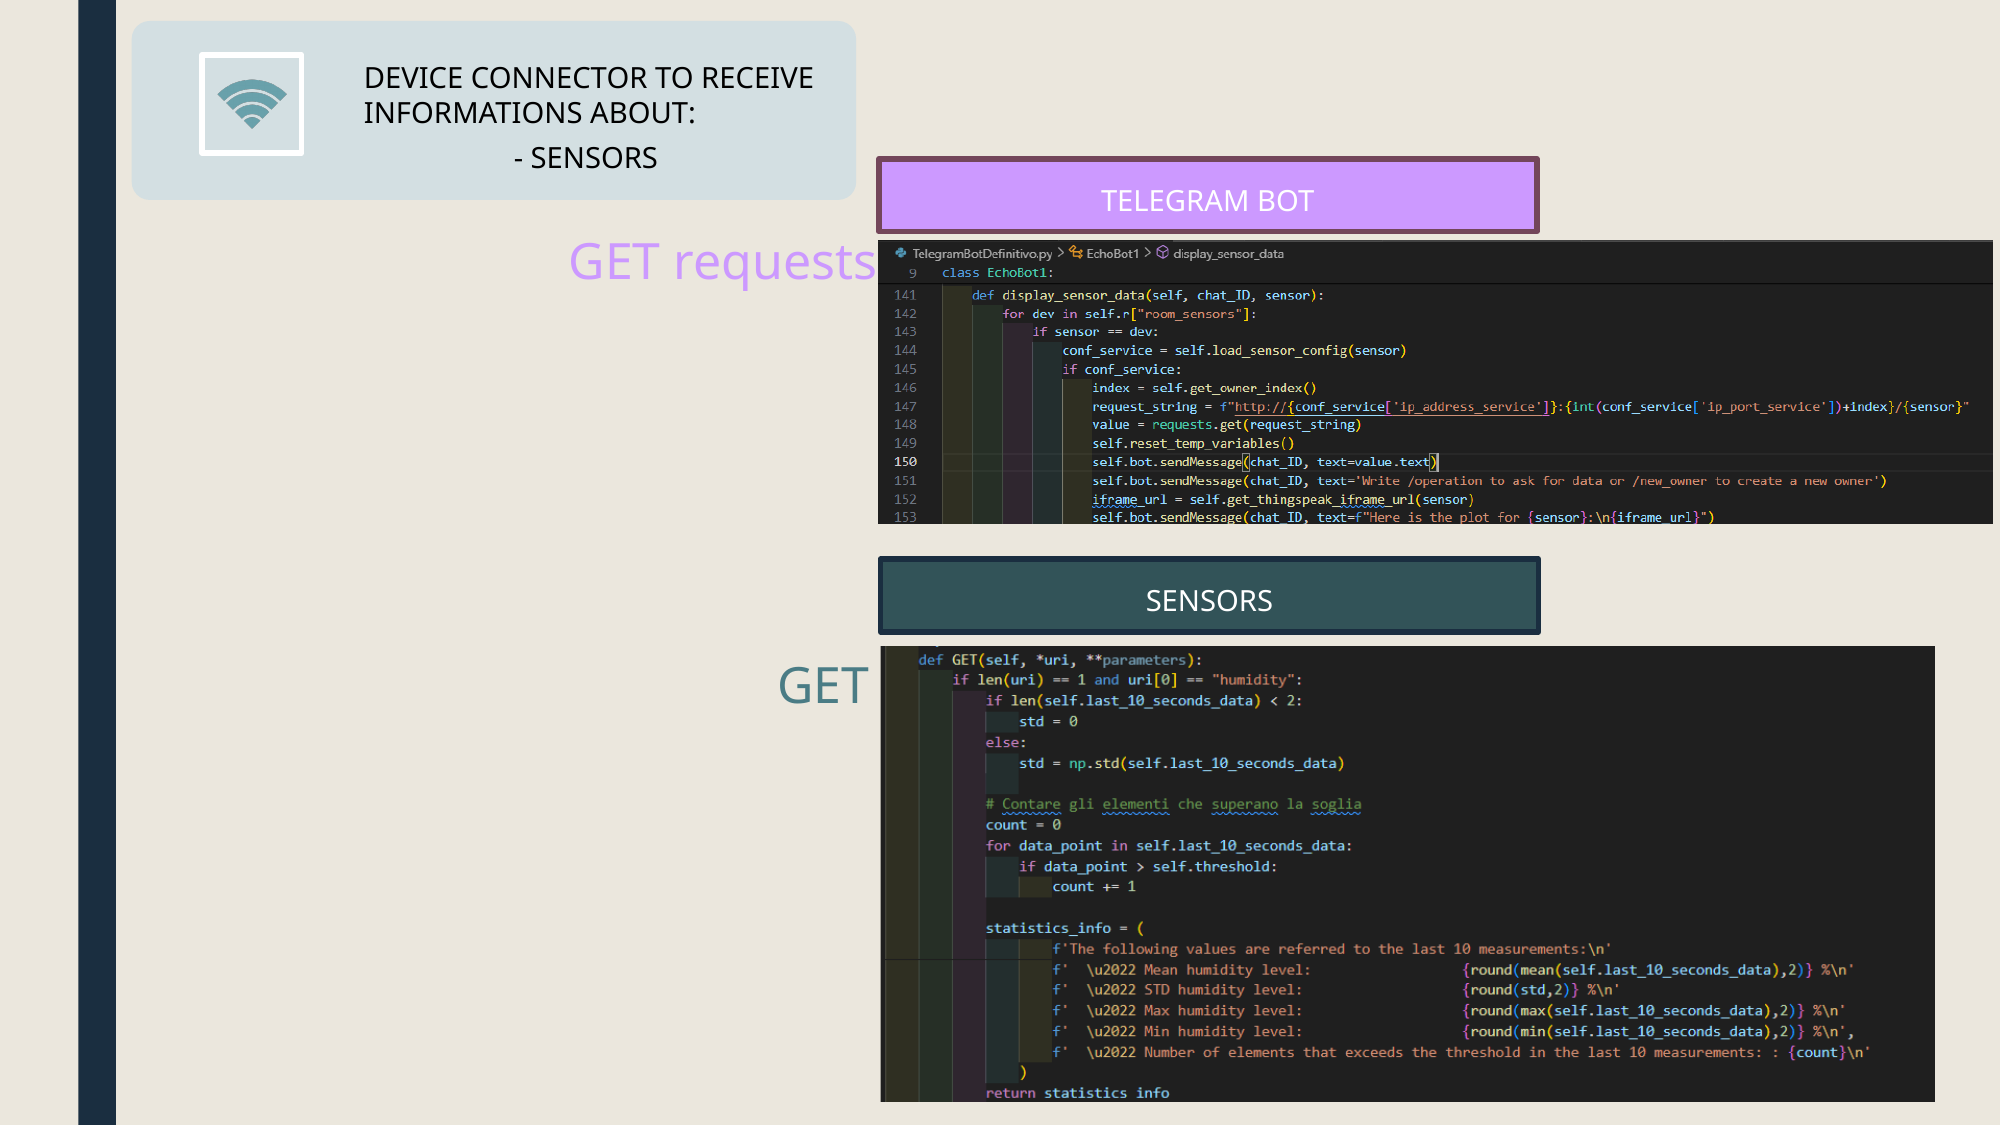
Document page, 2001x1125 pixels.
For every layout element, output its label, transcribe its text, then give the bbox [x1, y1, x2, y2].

picture [880, 646, 1935, 1102]
text_box SENSORS [878, 556, 1541, 635]
text_box TELEGRAM BOT [876, 156, 1540, 234]
picture [878, 240, 1993, 524]
text_box GET requests [553, 222, 893, 297]
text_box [131, 20, 857, 200]
text_box GET [762, 646, 880, 721]
